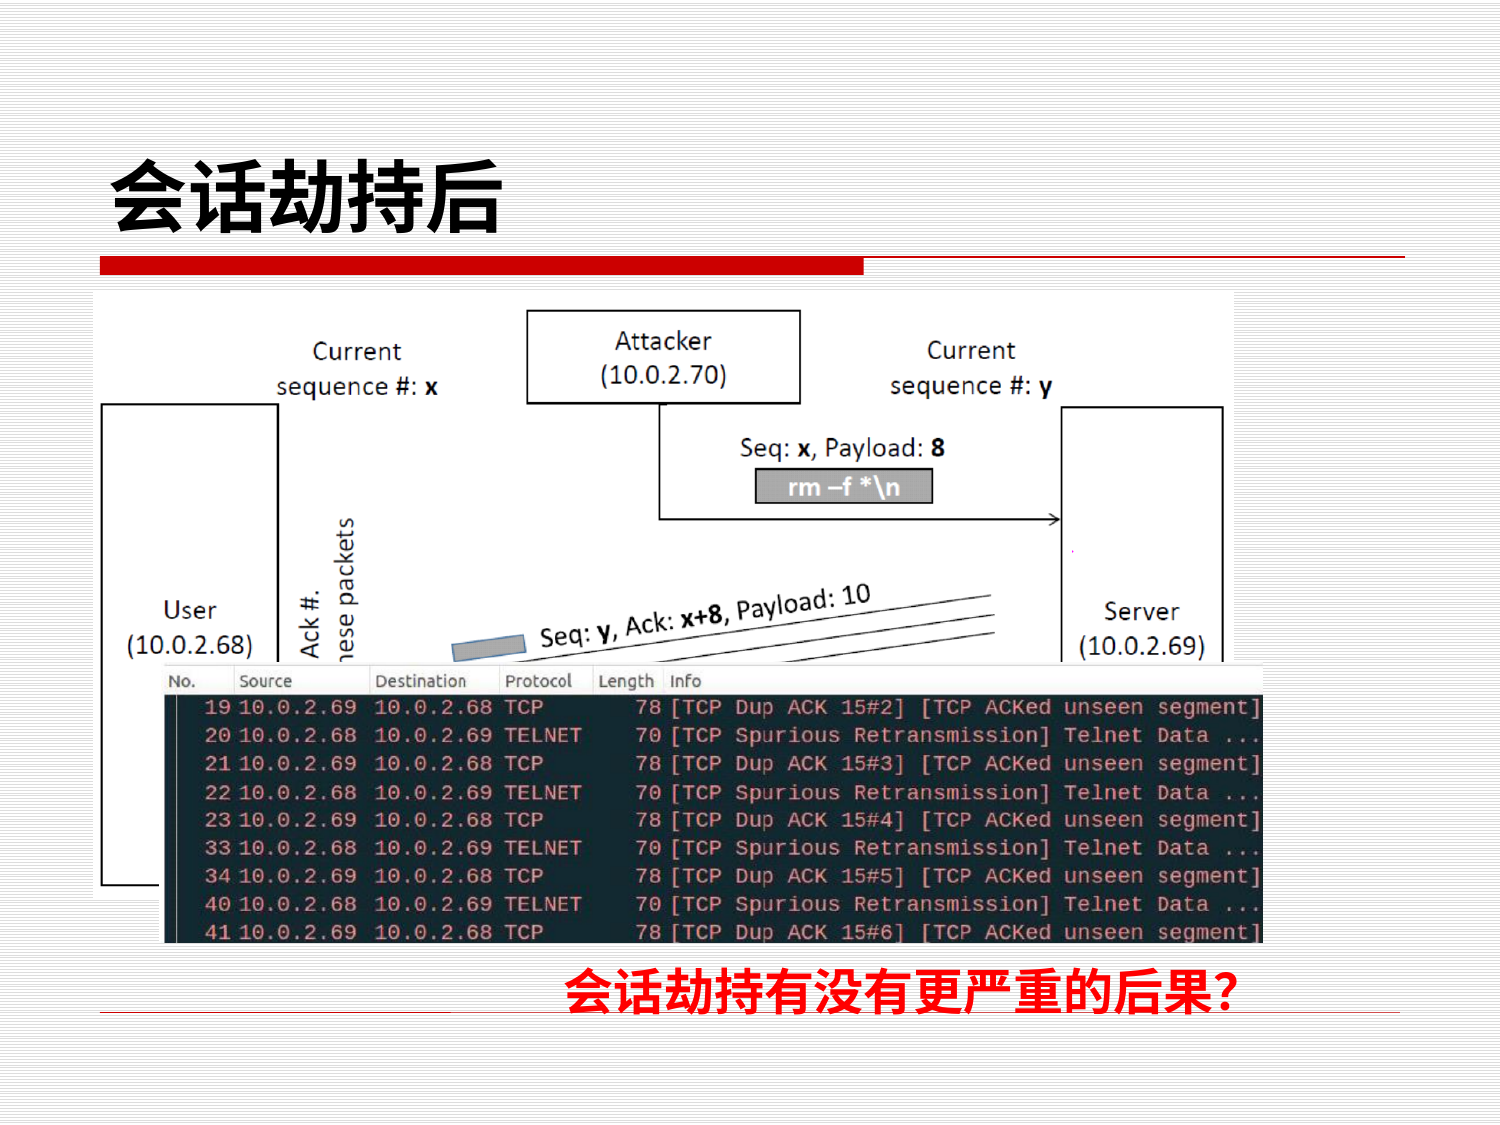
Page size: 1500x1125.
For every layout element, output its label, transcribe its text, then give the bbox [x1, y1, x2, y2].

text_box 会话劫持有没有更严重的后果？ [549, 952, 1306, 1028]
title 会话劫持后 [93, 49, 1407, 250]
picture [93, 290, 1263, 944]
